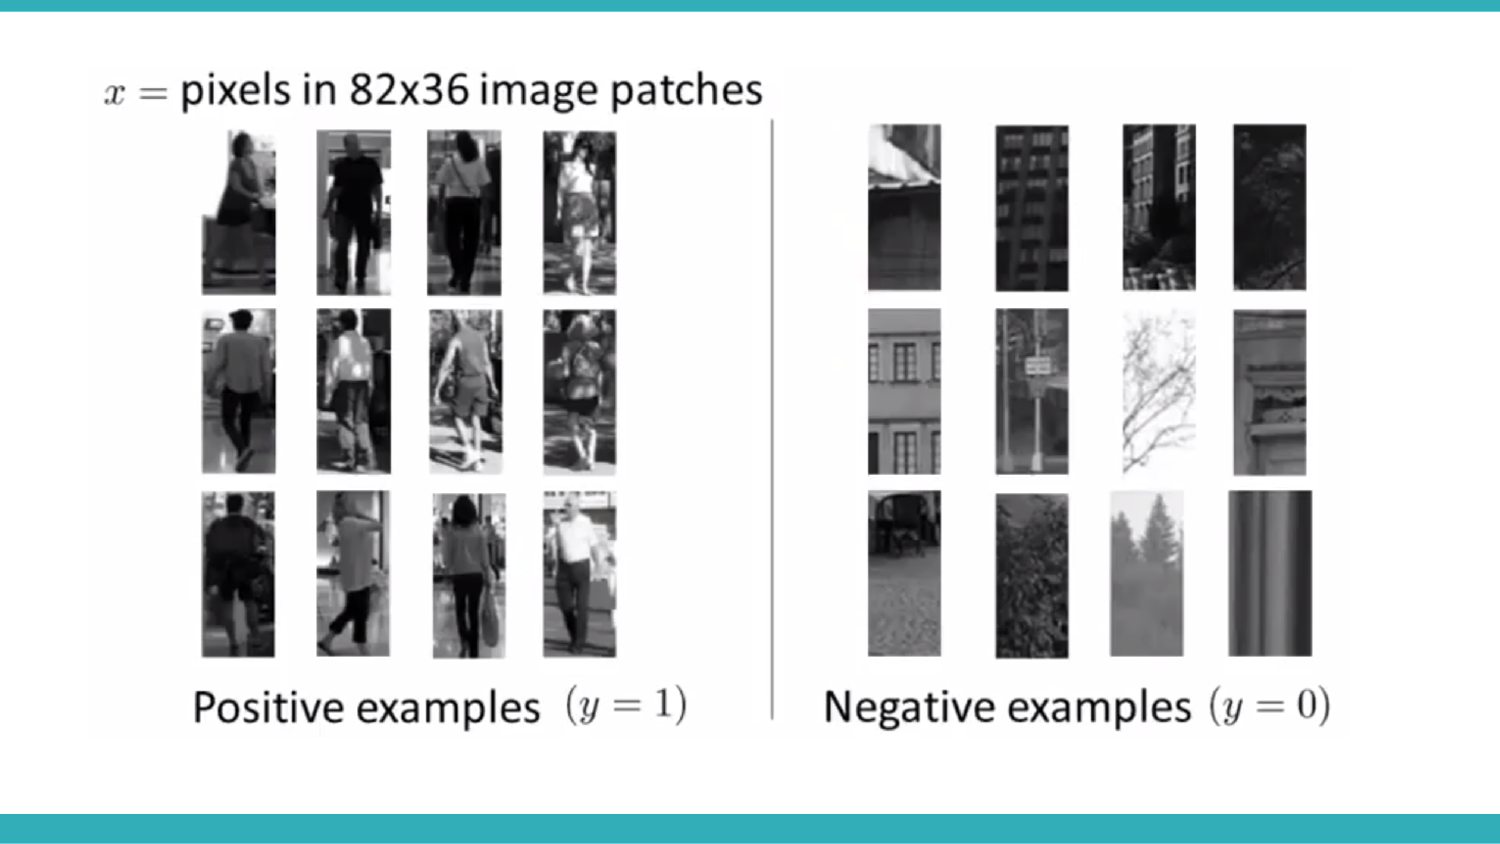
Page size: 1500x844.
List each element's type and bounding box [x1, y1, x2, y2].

picture [88, 67, 1350, 739]
